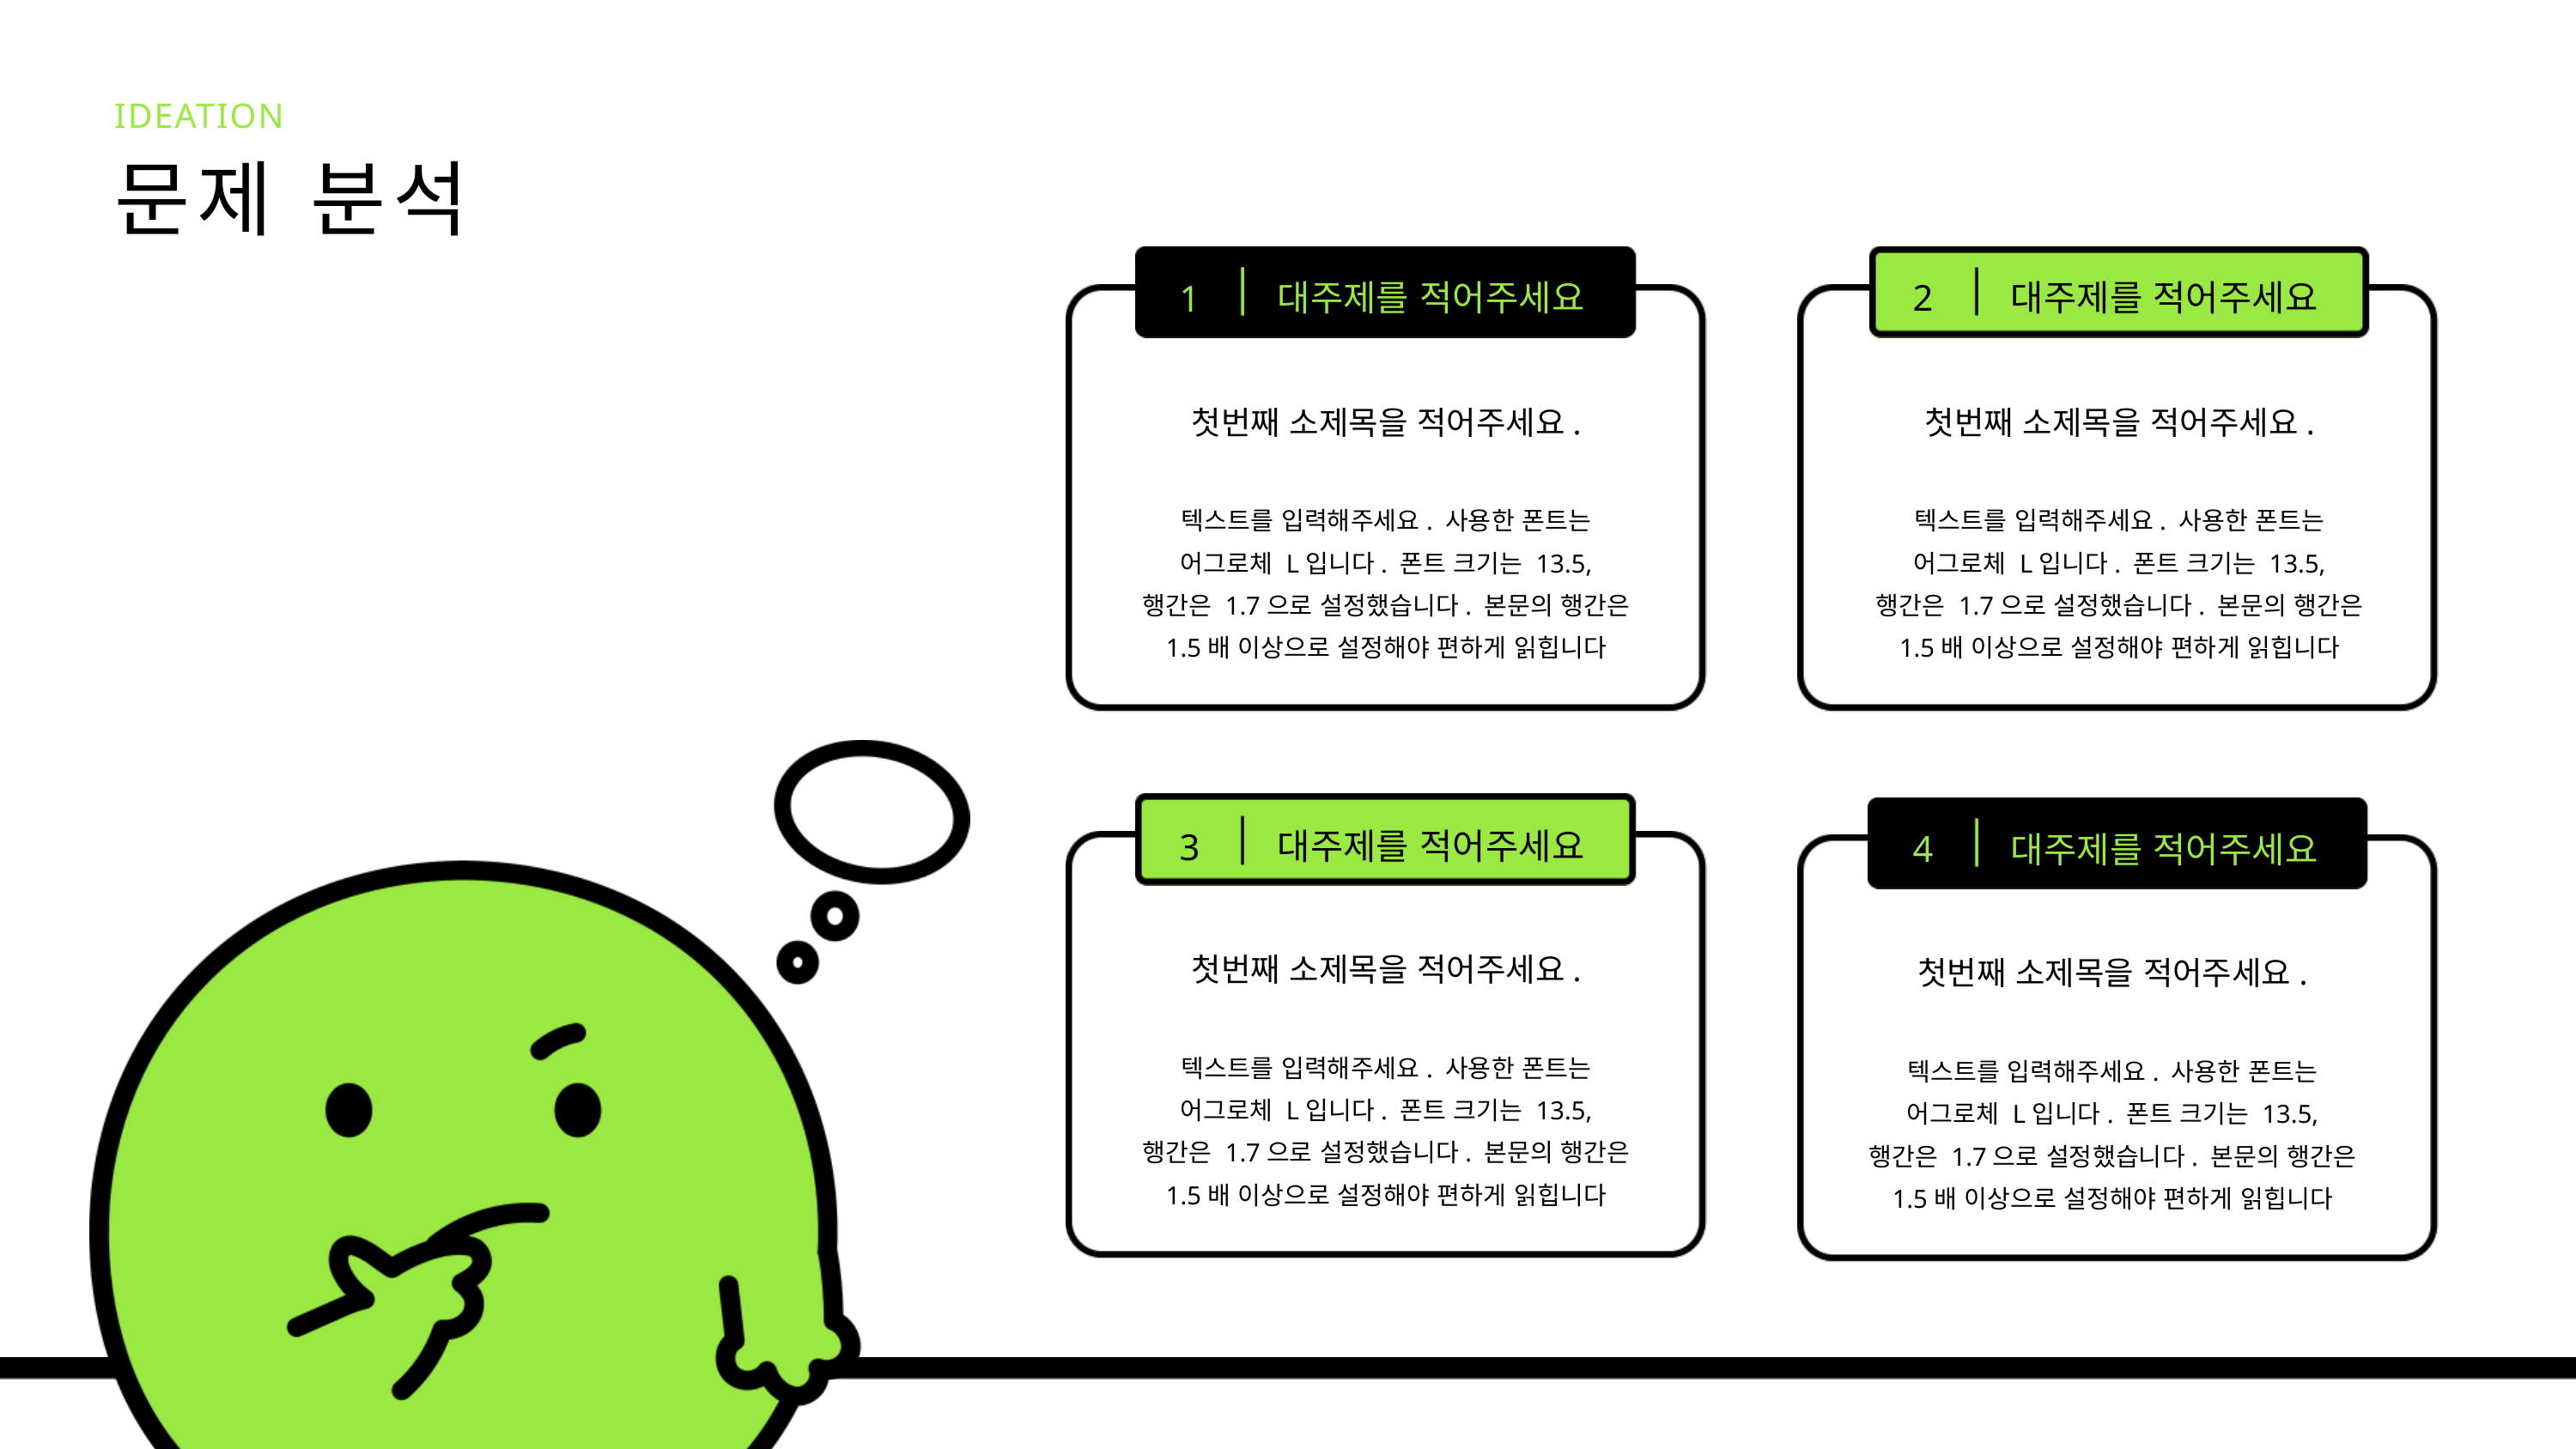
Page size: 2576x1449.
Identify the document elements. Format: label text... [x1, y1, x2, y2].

text_box 문제 분석 [114, 141, 1122, 259]
picture [1797, 797, 2439, 1264]
picture [1797, 246, 2439, 712]
text_box IDEATION [114, 93, 653, 140]
picture [0, 740, 2576, 1449]
picture [1066, 246, 1707, 712]
picture [1066, 793, 1707, 1259]
